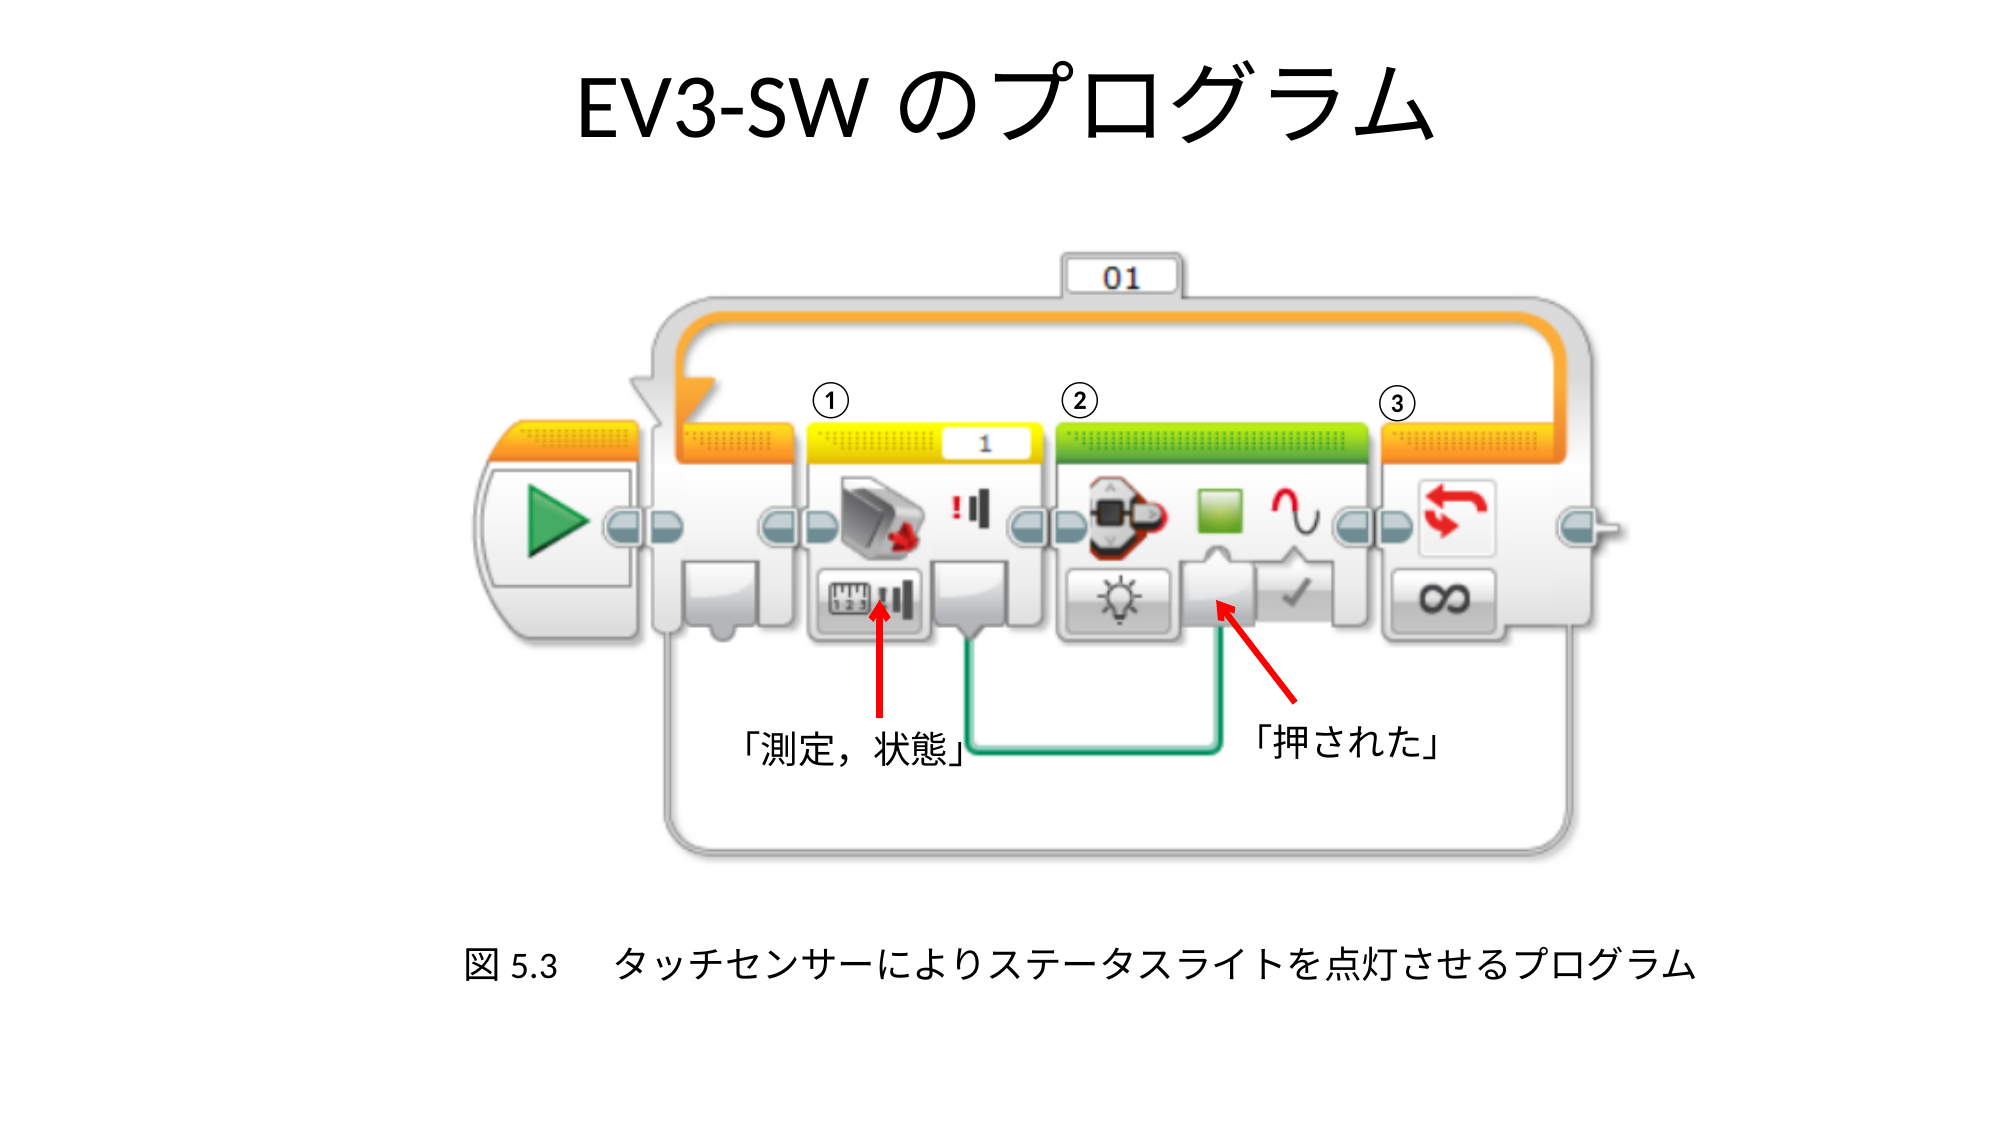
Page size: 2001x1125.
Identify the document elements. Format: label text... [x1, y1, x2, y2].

picture [446, 232, 1646, 885]
text_box 図5.3 タッチセンサーによりステータスライトを点灯させるプログラム [449, 933, 1714, 994]
title EV3-SWのプログラム [55, 19, 1961, 183]
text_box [1215, 599, 1296, 703]
